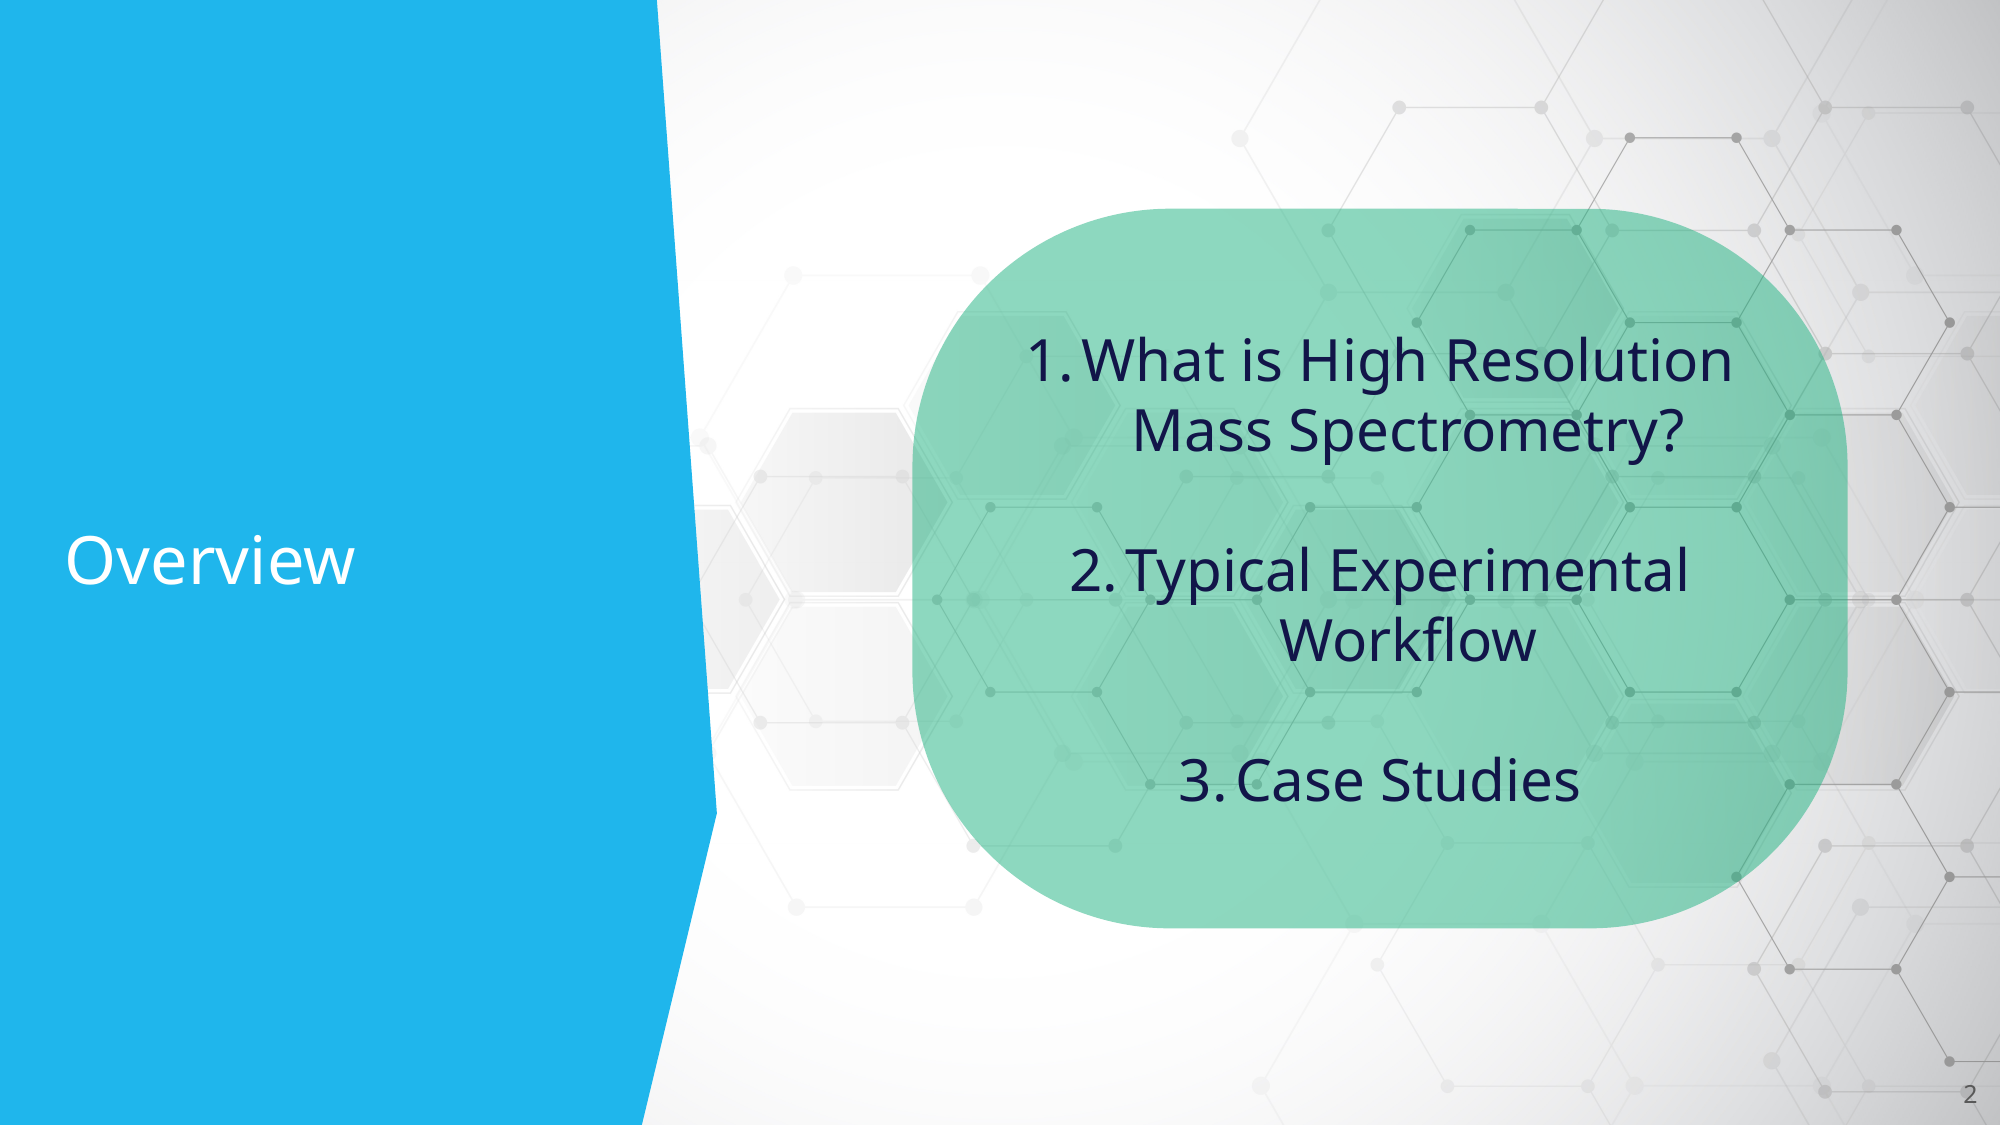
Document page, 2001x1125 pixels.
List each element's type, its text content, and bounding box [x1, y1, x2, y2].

text_box What is High Resolution Mass Spectrometry? Typical Experimental Workflow Case Studies [912, 208, 1848, 929]
picture [643, 0, 2000, 1125]
slide_number 2 [1849, 1065, 2000, 1125]
title Overview [64, 107, 620, 1017]
